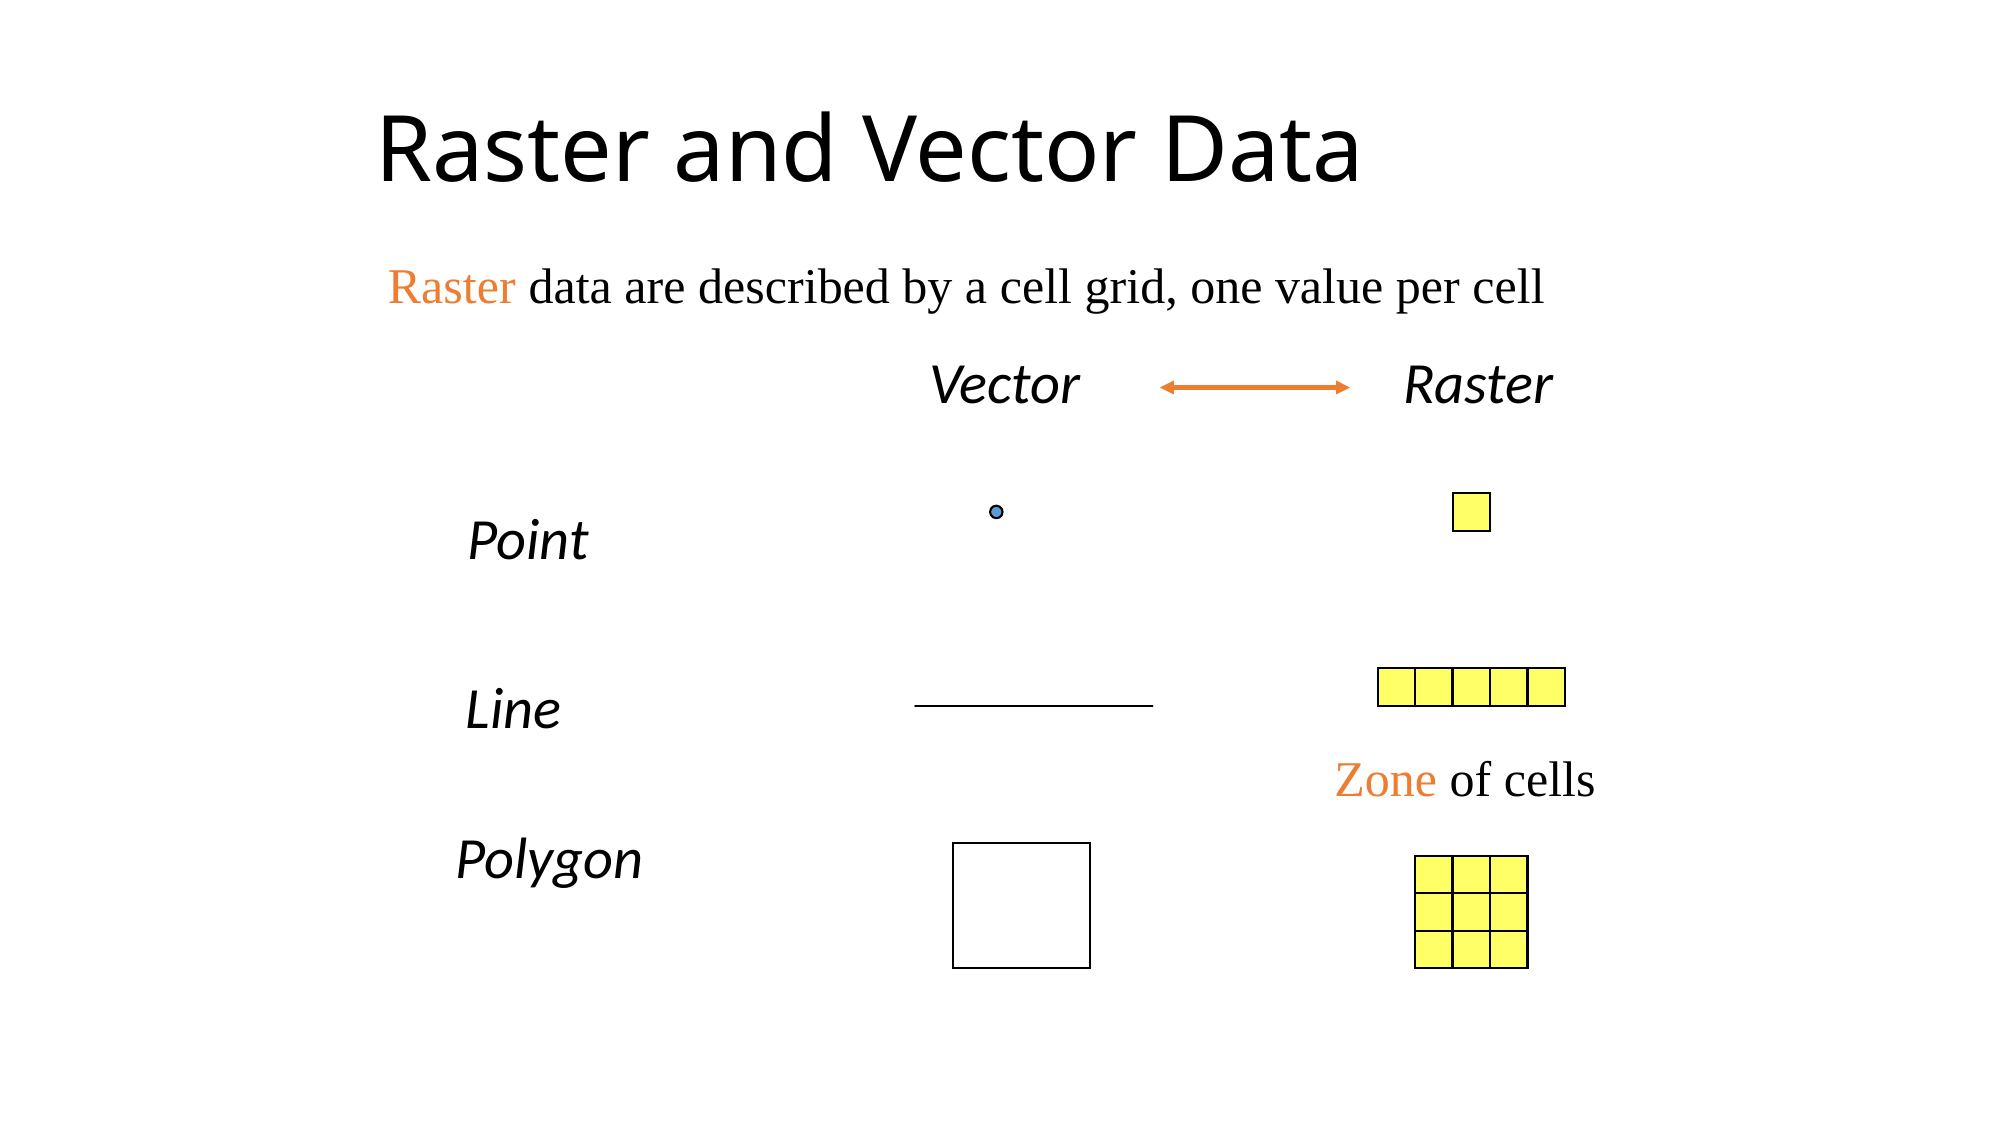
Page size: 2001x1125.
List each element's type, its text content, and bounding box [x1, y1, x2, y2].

text_box [1159, 381, 1351, 394]
text_box [1453, 668, 1491, 706]
text_box [1453, 930, 1491, 969]
text_box Polygon [440, 812, 659, 898]
text_box Raster data are described by a cell grid, one value per cell [373, 246, 1561, 322]
text_box [1453, 855, 1491, 893]
text_box [1415, 668, 1453, 706]
text_box Zone of cells [1319, 739, 1611, 814]
text_box [1415, 855, 1453, 893]
text_box [1527, 668, 1566, 706]
text_box [1415, 930, 1453, 969]
text_box [1491, 893, 1528, 930]
text_box [1491, 855, 1528, 893]
text_box [1491, 930, 1528, 969]
text_box [1491, 668, 1527, 706]
text_box Raster [1388, 337, 1569, 423]
title Raster and Vector Data [360, 57, 1636, 246]
text_box Line [450, 662, 577, 748]
text_box [1377, 668, 1415, 706]
text_box Point [452, 493, 663, 579]
text_box [1452, 493, 1491, 531]
text_box [1453, 893, 1491, 930]
text_box Vector [914, 337, 1096, 423]
text_box [990, 505, 1003, 519]
text_box [1415, 893, 1453, 930]
text_box [952, 843, 1090, 969]
